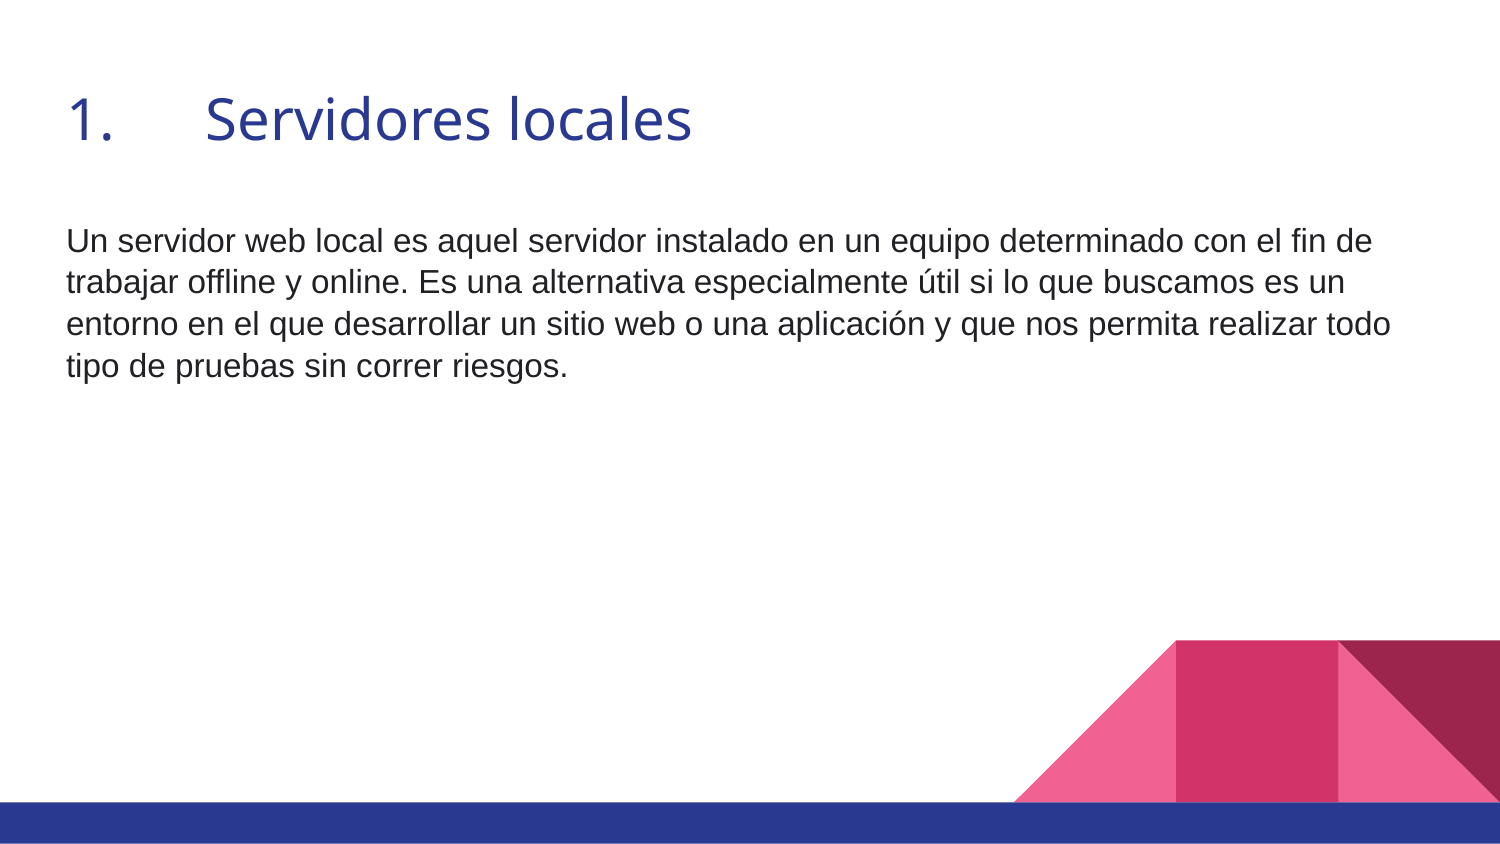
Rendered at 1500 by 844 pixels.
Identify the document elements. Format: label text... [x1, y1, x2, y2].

list Un servidor web local es aquel servidor instalado en un equipo determinado con el fin de trabajar offline y online. Es una alternativa especialmente útil si lo que buscamos es un entorno en el que desarrollar un sitio web o una aplicación y que nos permita realizar todo tipo de pruebas sin correr riesgos. [51, 201, 1449, 782]
title 1. Servidores locales [51, 67, 1449, 167]
